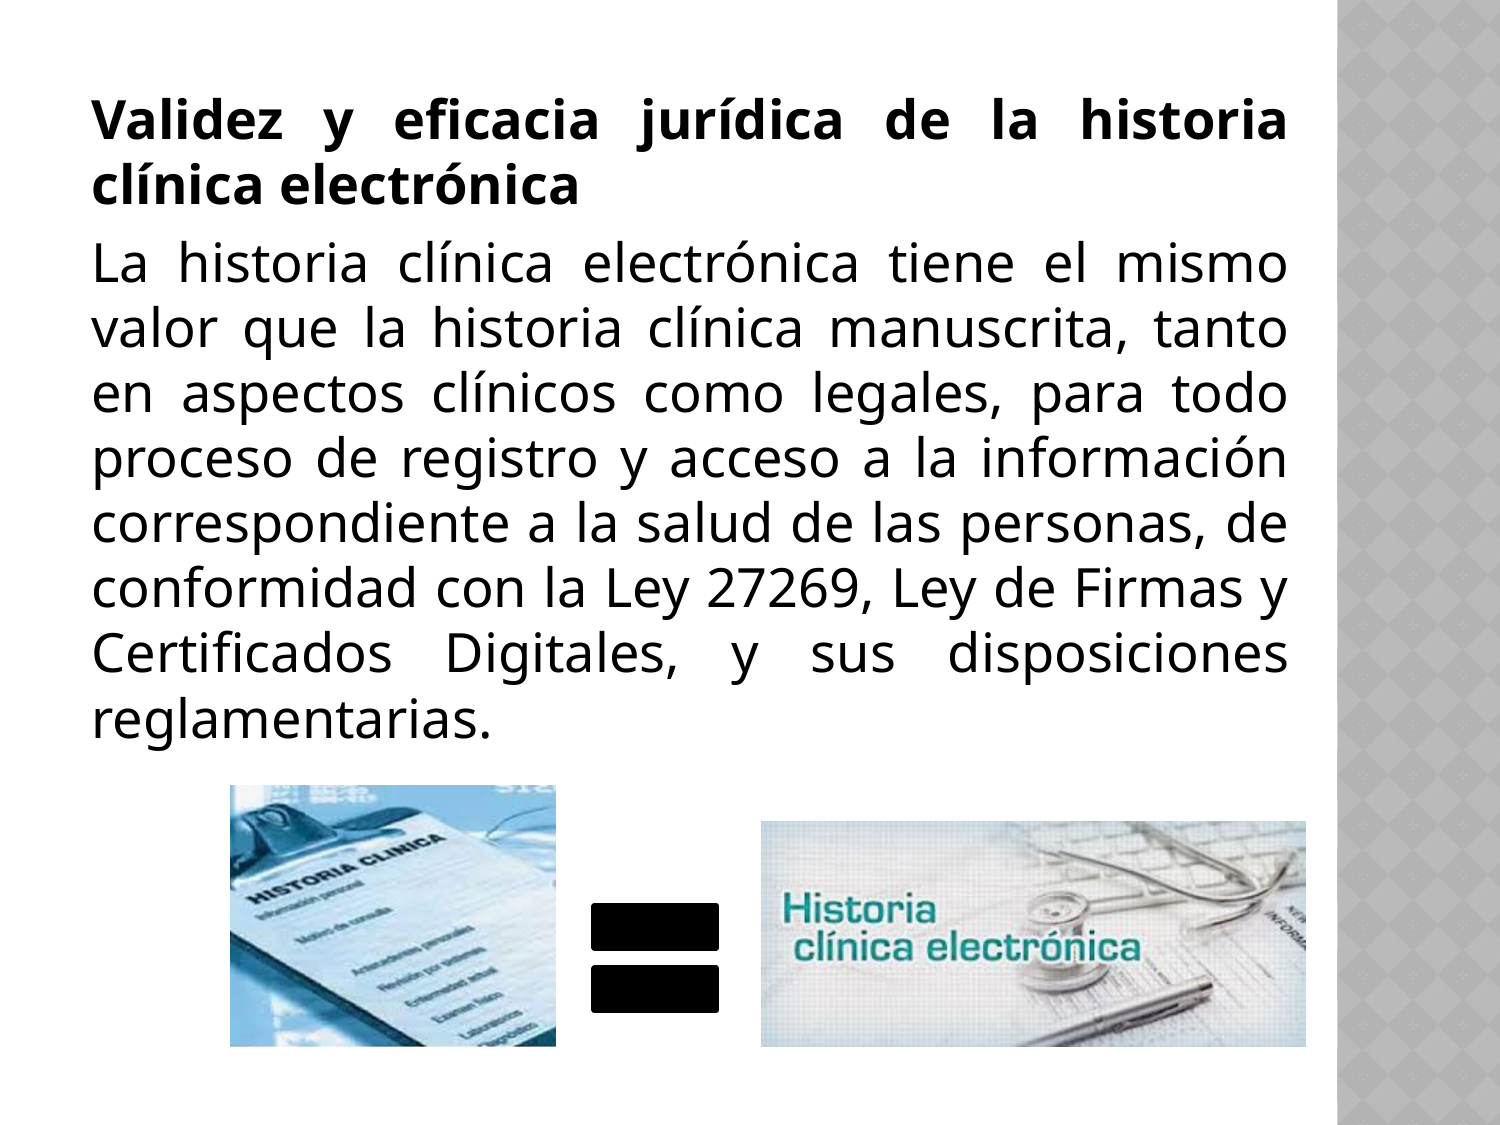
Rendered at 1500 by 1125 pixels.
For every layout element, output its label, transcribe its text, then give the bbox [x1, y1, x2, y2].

picture [761, 821, 1306, 1047]
picture [229, 784, 556, 1048]
text_box [591, 965, 719, 1013]
list Validez y eficacia jurídica de la historia clínica electrónica La historia clínica electrónica tiene el mismo valor que la historia clínica manuscrita, tanto en aspectos clínicos como legales, para todo proceso de registro y acceso a la información correspondiente a la salud de las personas, de conformidad con la Ley 27269, Ley de Firmas y Certificados Digitales, y sus disposiciones reglamentarias. [76, 78, 1306, 1005]
text_box [591, 903, 719, 951]
